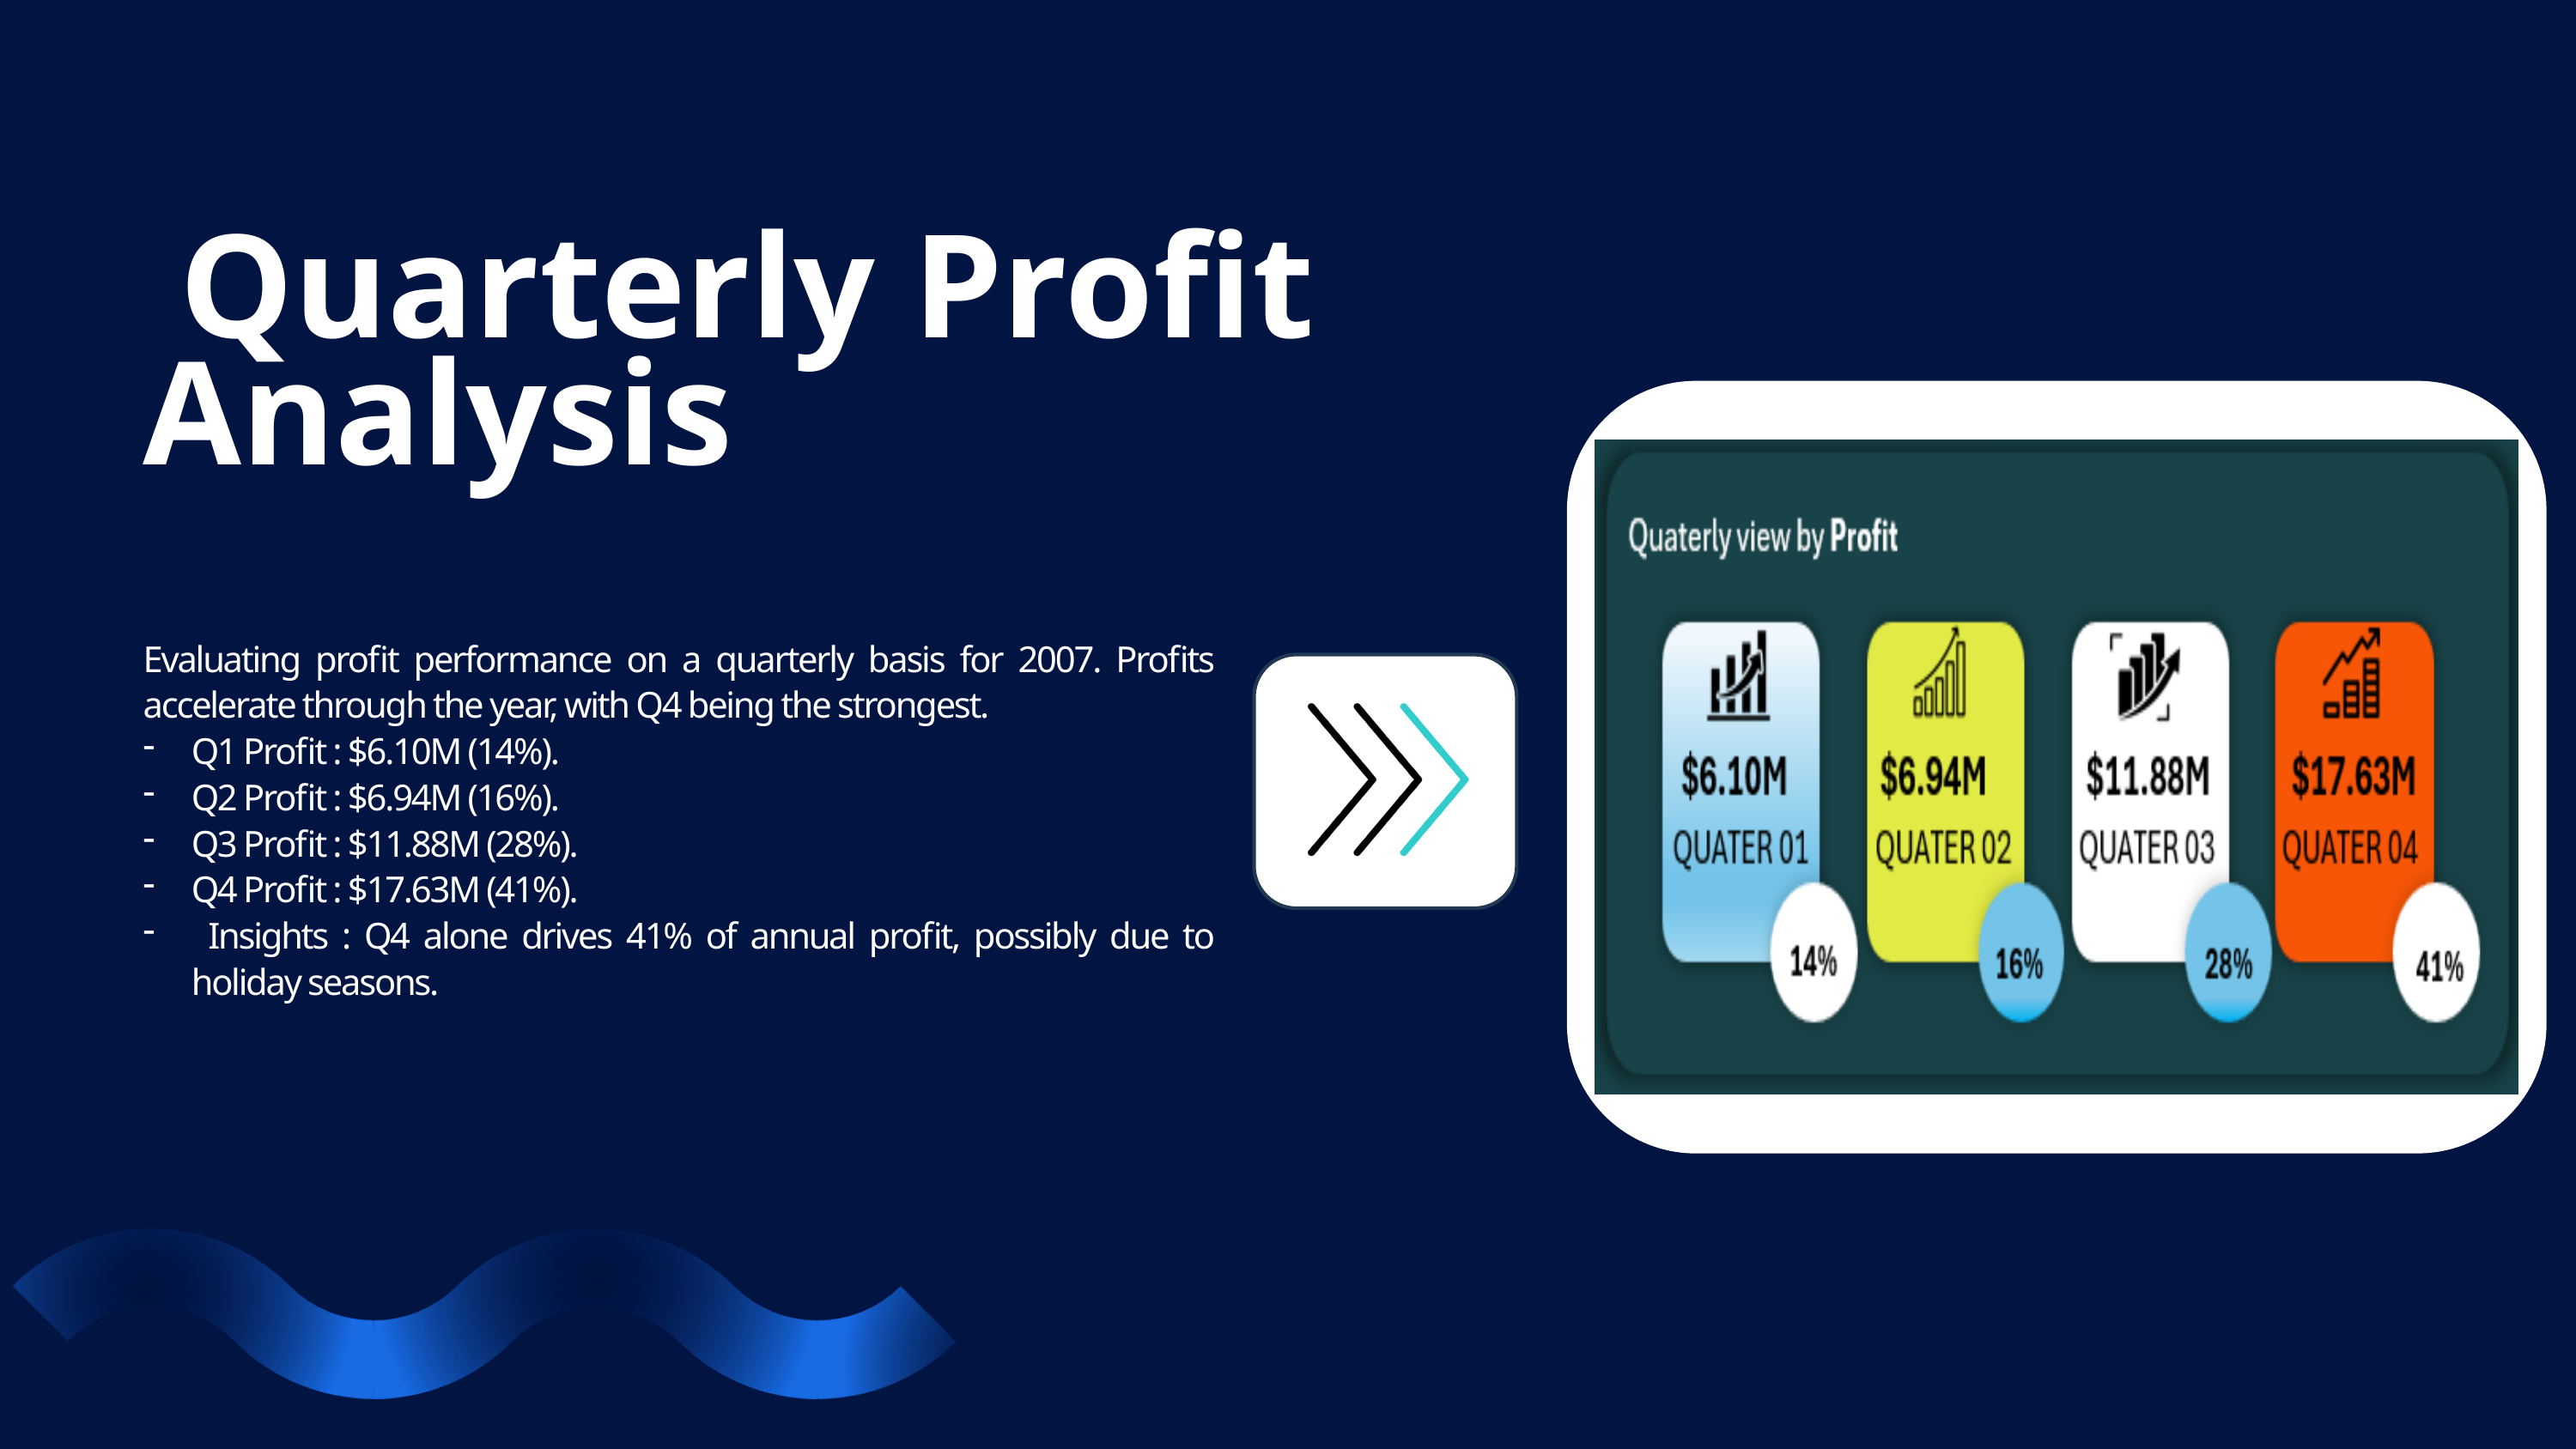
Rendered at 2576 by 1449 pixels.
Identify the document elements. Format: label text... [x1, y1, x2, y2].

text_box [1564, 379, 2549, 1155]
picture [1276, 673, 1500, 886]
text_box [1252, 652, 1519, 911]
text_box Evaluating profit performance on a quarterly basis for 2007. Profits accelerate through the year, with Q4 being the strongest. Q1 Profit : $6.10M (14%). Q2 Profit : $6.94M (16%). Q3 Profit : $11.88M (28%). Q4 Profit : $17.63M (41%). Insights : Q4 alone drives 41% of annual profit, possibly due to holiday seasons. [143, 633, 1213, 1003]
text_box [10, 1228, 958, 1399]
picture [1595, 440, 2519, 1095]
text_box Quarterly Profit Analysis [143, 239, 1364, 494]
